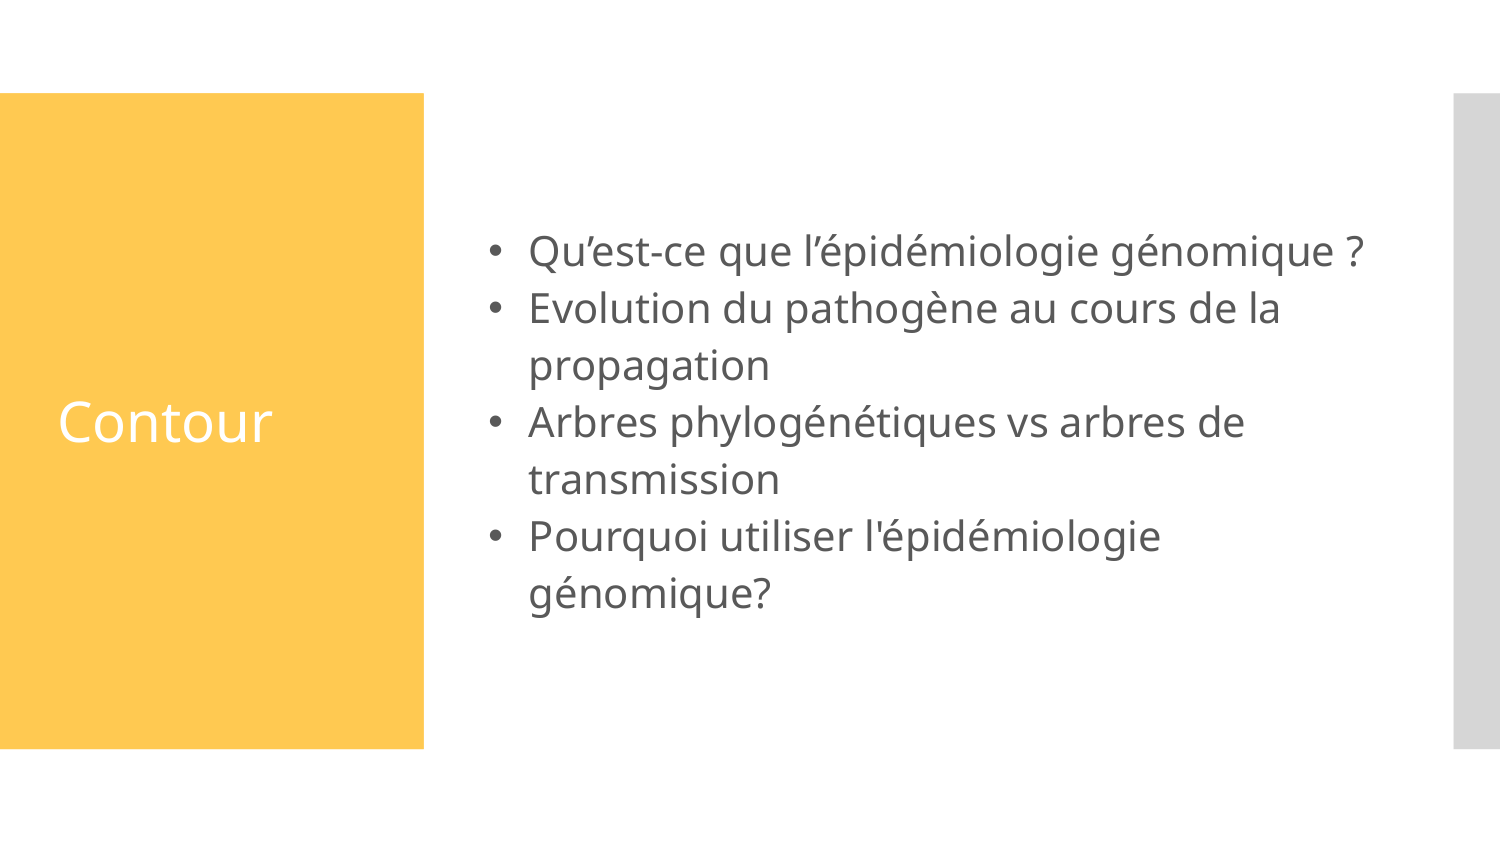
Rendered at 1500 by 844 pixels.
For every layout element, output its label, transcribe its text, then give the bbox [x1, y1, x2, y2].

title Contour [31, 138, 394, 705]
list Qu’est-ce que l’épidémiologie génomique ? Evolution du pathogène au cours de la propagation Arbres phylogénétiques vs arbres de transmission Pourquoi utiliser l'épidémiologie génomique? [476, 106, 1416, 737]
